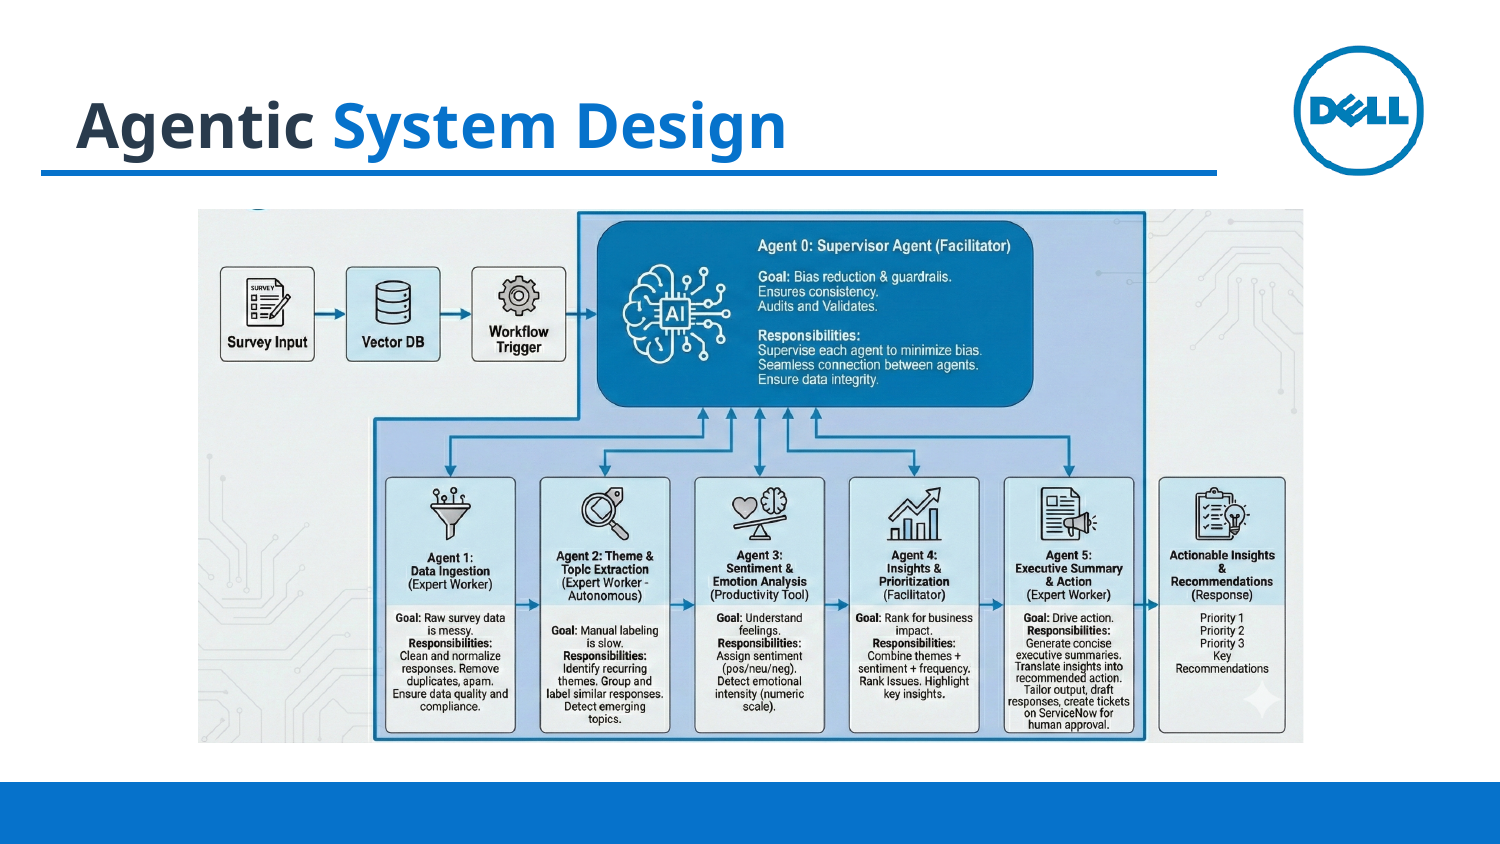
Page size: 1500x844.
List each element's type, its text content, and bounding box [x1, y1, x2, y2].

picture [196, 209, 1304, 747]
text_box [0, 782, 1500, 844]
picture [1366, 45, 1424, 99]
title Agentic System Design [61, 31, 1256, 176]
picture [1301, 53, 1416, 168]
picture [1292, 45, 1424, 177]
